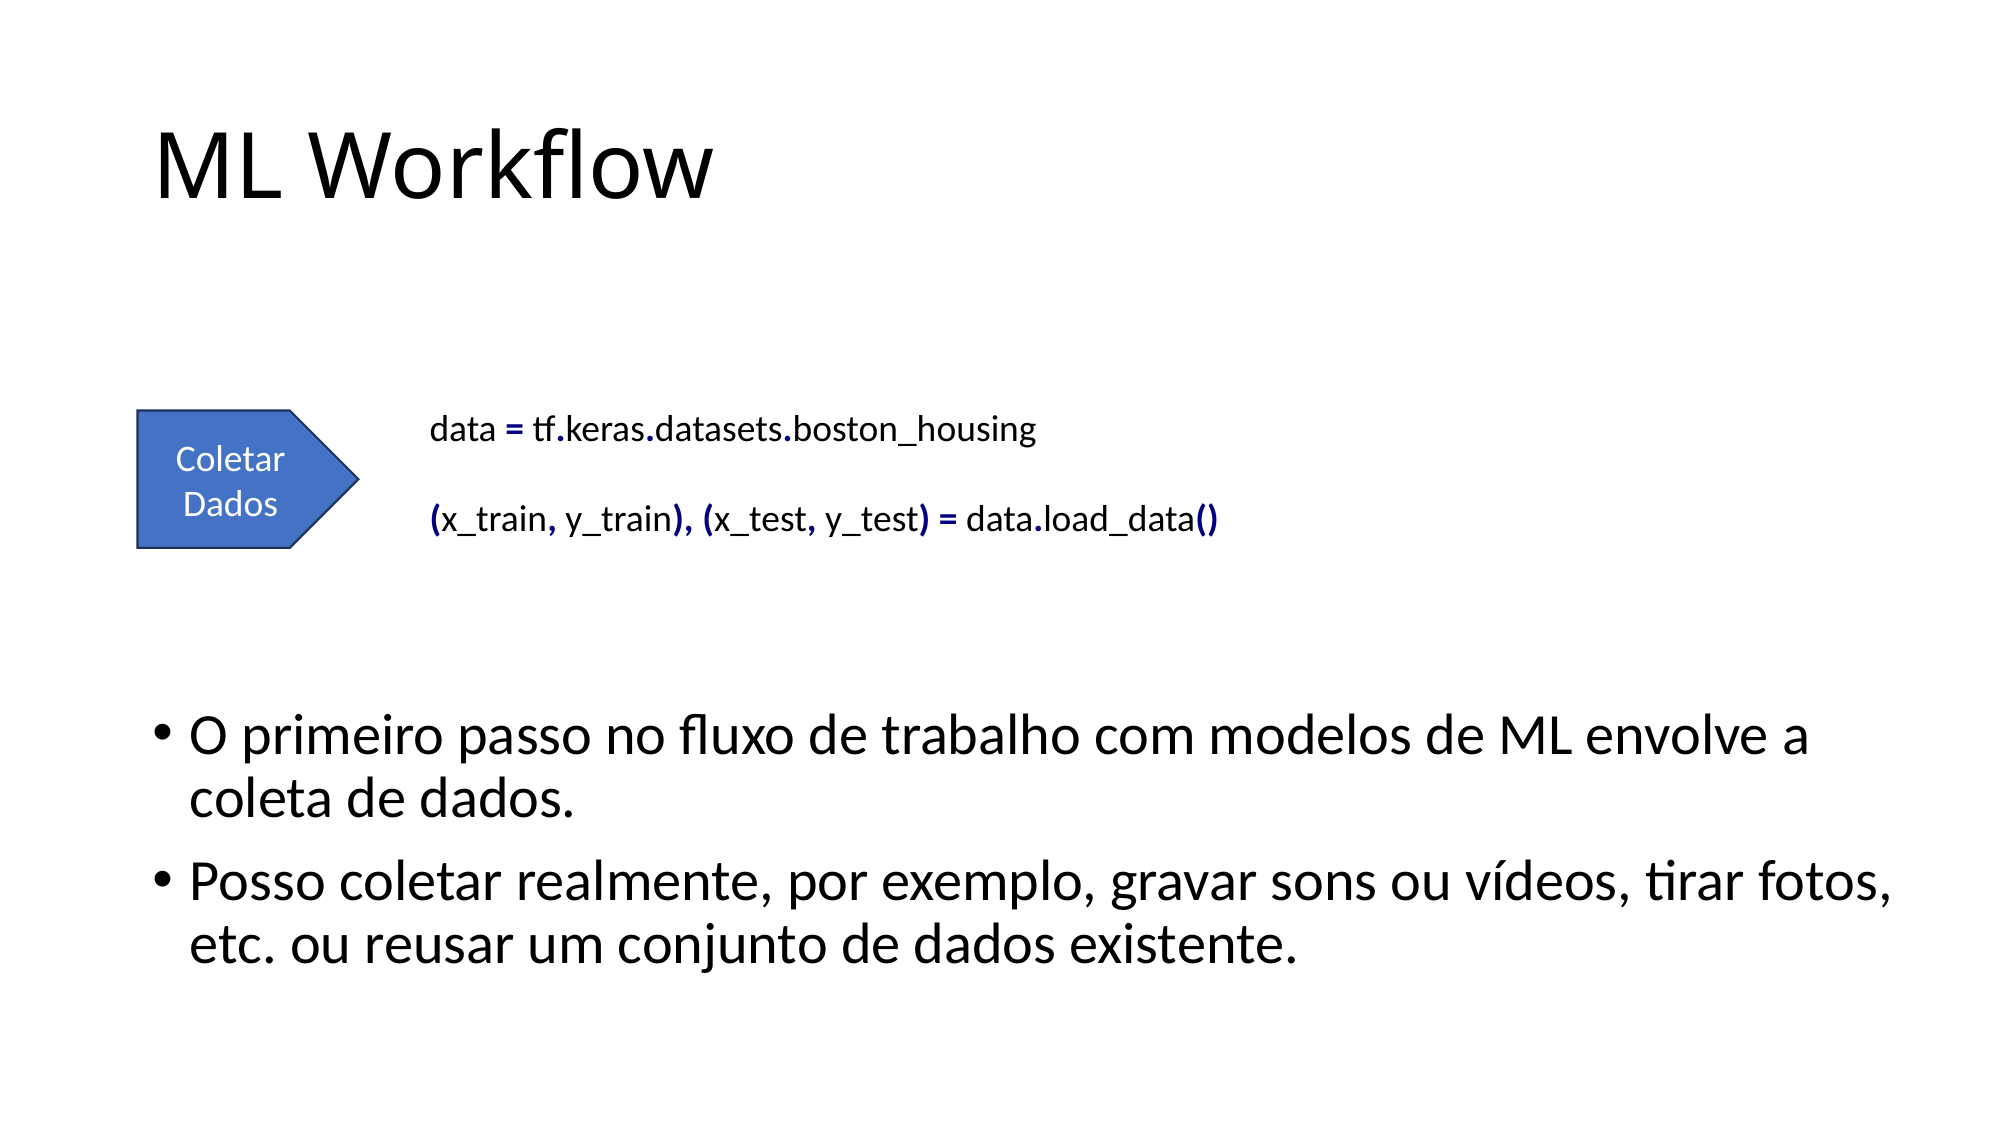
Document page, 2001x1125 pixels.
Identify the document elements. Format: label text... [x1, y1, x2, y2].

text_box Coletar Dados [136, 409, 360, 549]
title ML Workflow [137, 59, 1863, 278]
text_box data = tf.keras.datasets.boston_housing (x_train, y_train), (x_test, y_test) = data.load_data() [414, 396, 1416, 547]
list O primeiro passo no fluxo de trabalho com modelos de ML envolve a coleta de dados. Posso coletar realmente, por exemplo, gravar sons ou vídeos, tirar fotos, etc. ou reusar um conjunto de dados existente. [137, 696, 1939, 1125]
